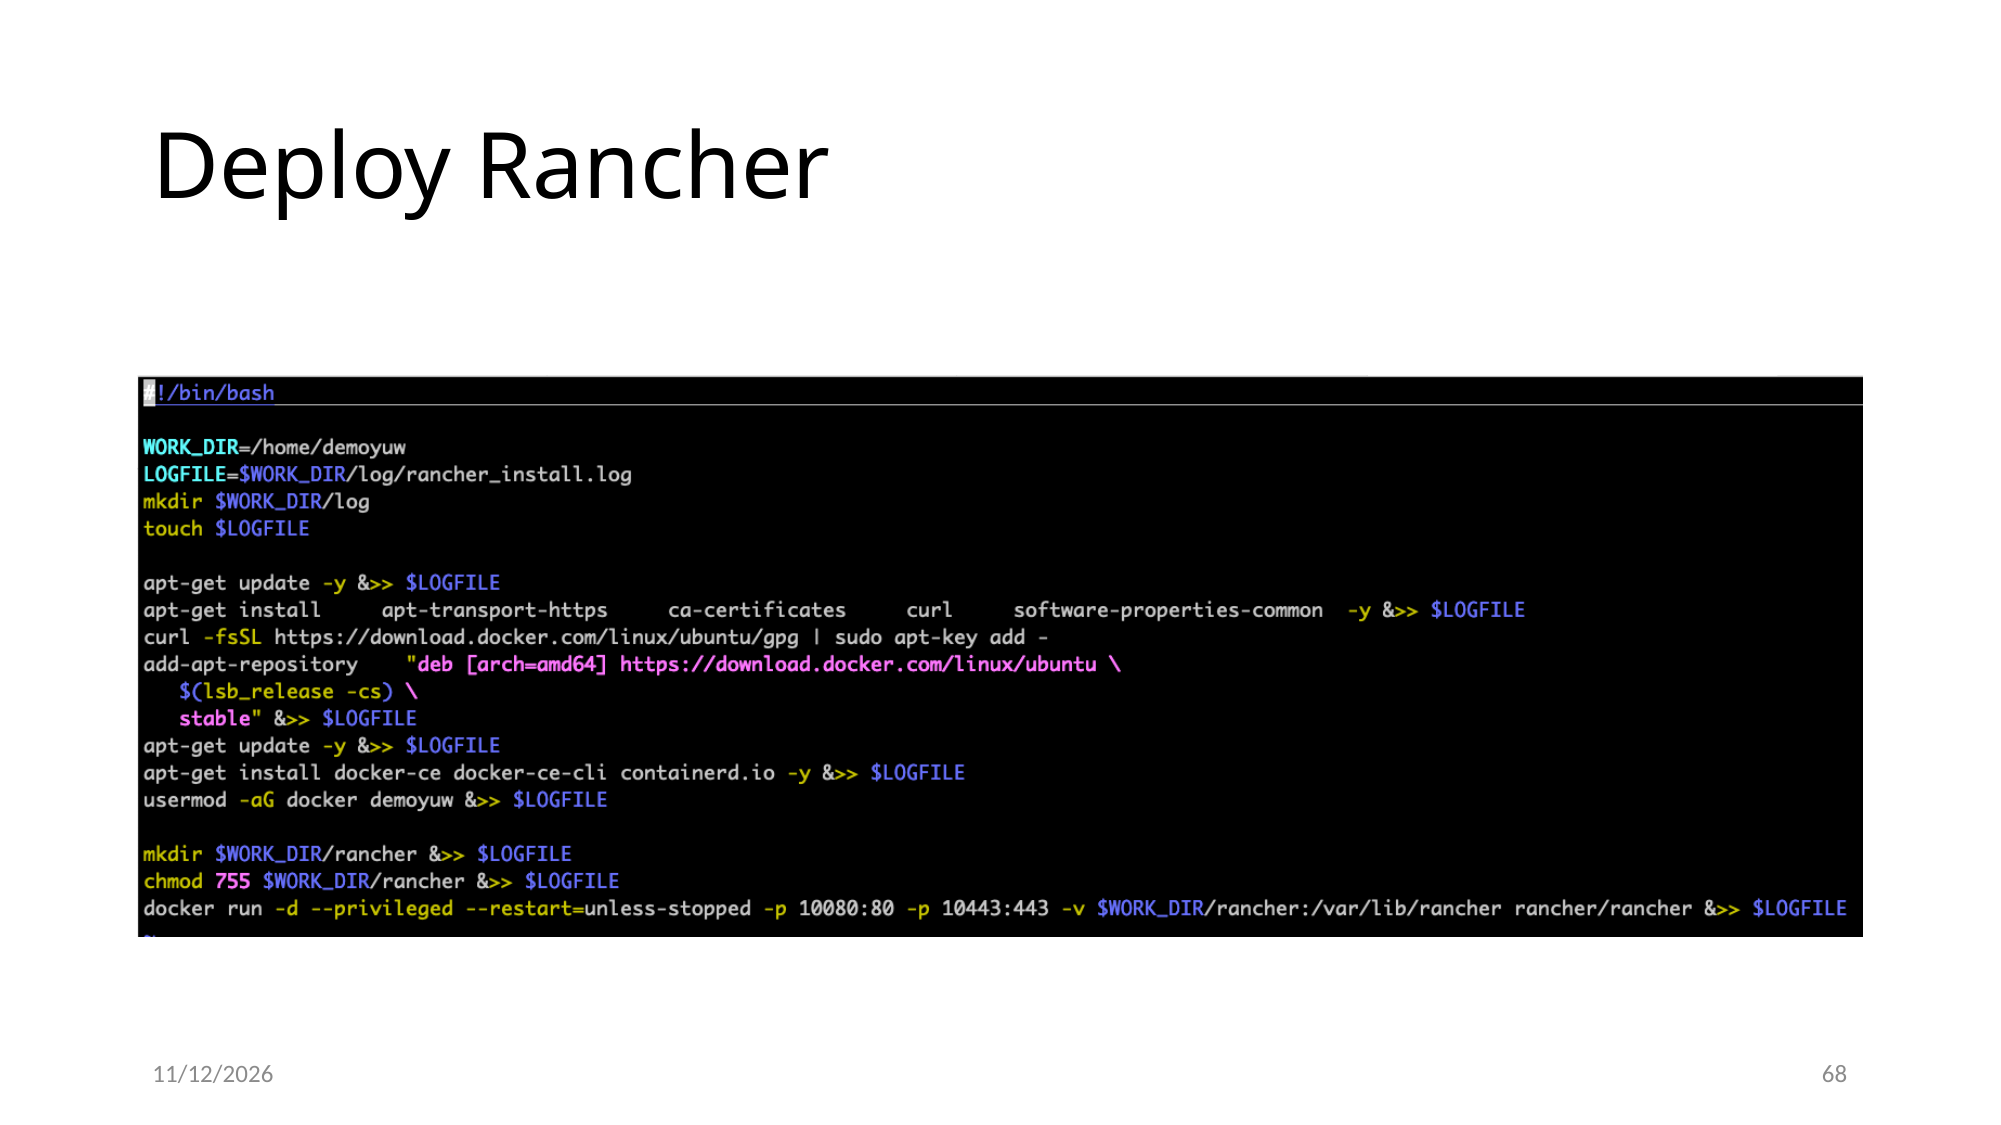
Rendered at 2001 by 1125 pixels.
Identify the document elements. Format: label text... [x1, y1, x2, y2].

slide_number 68 [1412, 1042, 1863, 1103]
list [137, 375, 1863, 937]
title Deploy Rancher [137, 59, 1863, 278]
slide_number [137, 1042, 588, 1103]
